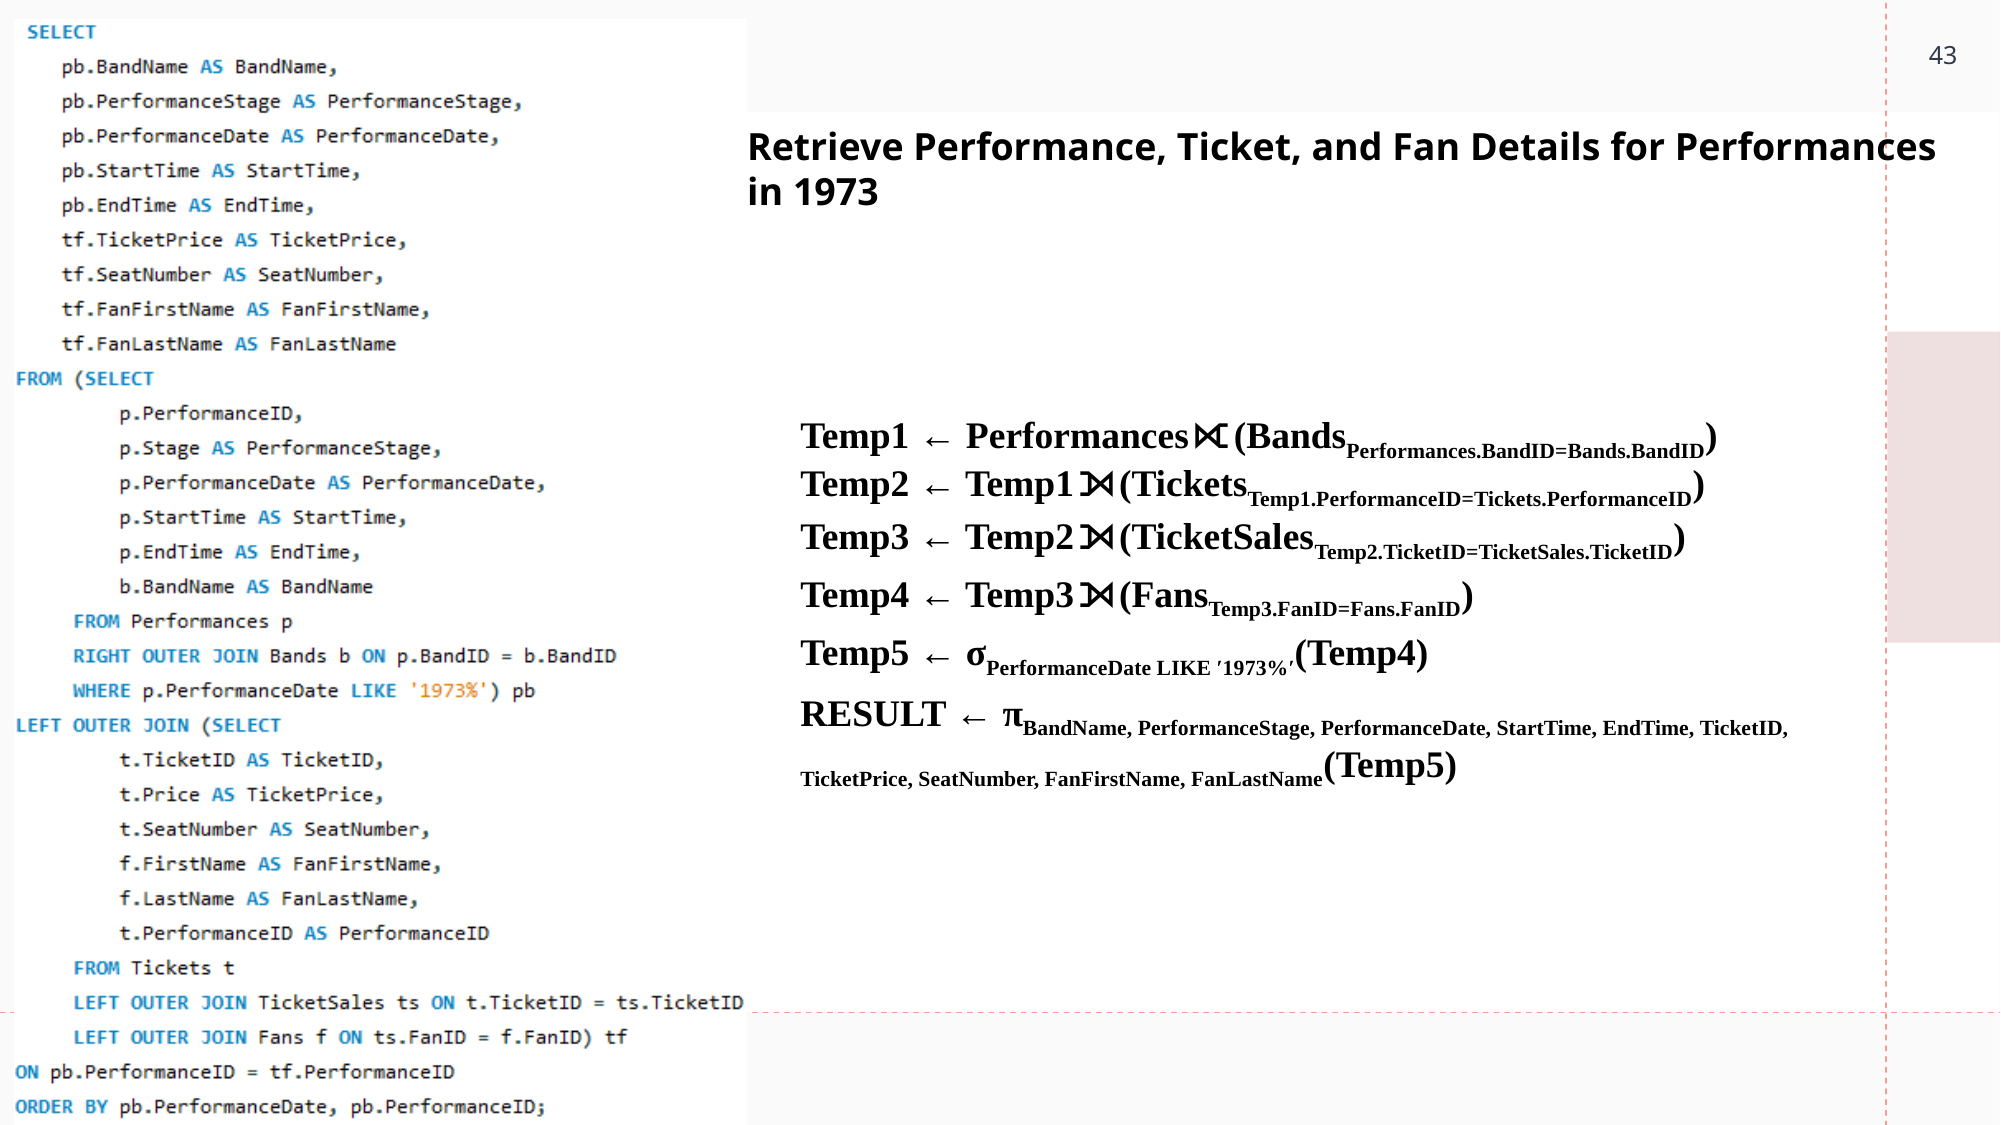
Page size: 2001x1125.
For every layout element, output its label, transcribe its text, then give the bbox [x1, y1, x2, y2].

text_box RESULT ← πBandName, PerformanceStage, PerformanceDate, StartTime, EndTime, TicketID, TicketPrice, SeatNumber, FanFirstName, FanLastName​(Temp5) [785, 681, 2000, 799]
picture [14, 19, 747, 1125]
text_box Temp3 ← Temp2⟕(TicketSalesTemp2.TicketID=TicketSales.TicketID​) [785, 504, 2000, 571]
text_box Temp5 ← σPerformanceDate LIKE ′1973%′​(Temp4) [785, 620, 1820, 687]
text_box Retrieve Performance, Ticket, and Fan Details for Performances in 1973 [747, 115, 2000, 361]
slide_number 43 [1886, 0, 2000, 113]
text_box Temp1 ← Performances⟖(BandsPerformances.BandID=Bands.BandID​) [785, 403, 2000, 451]
text_box Temp2 ← Temp1⟕(TicketsTemp1.PerformanceID=Tickets.PerformanceID​) [785, 451, 2000, 504]
text_box Temp4 ← Temp3⟕(FansTemp3.FanID=Fans.FanID​) [785, 562, 1903, 629]
